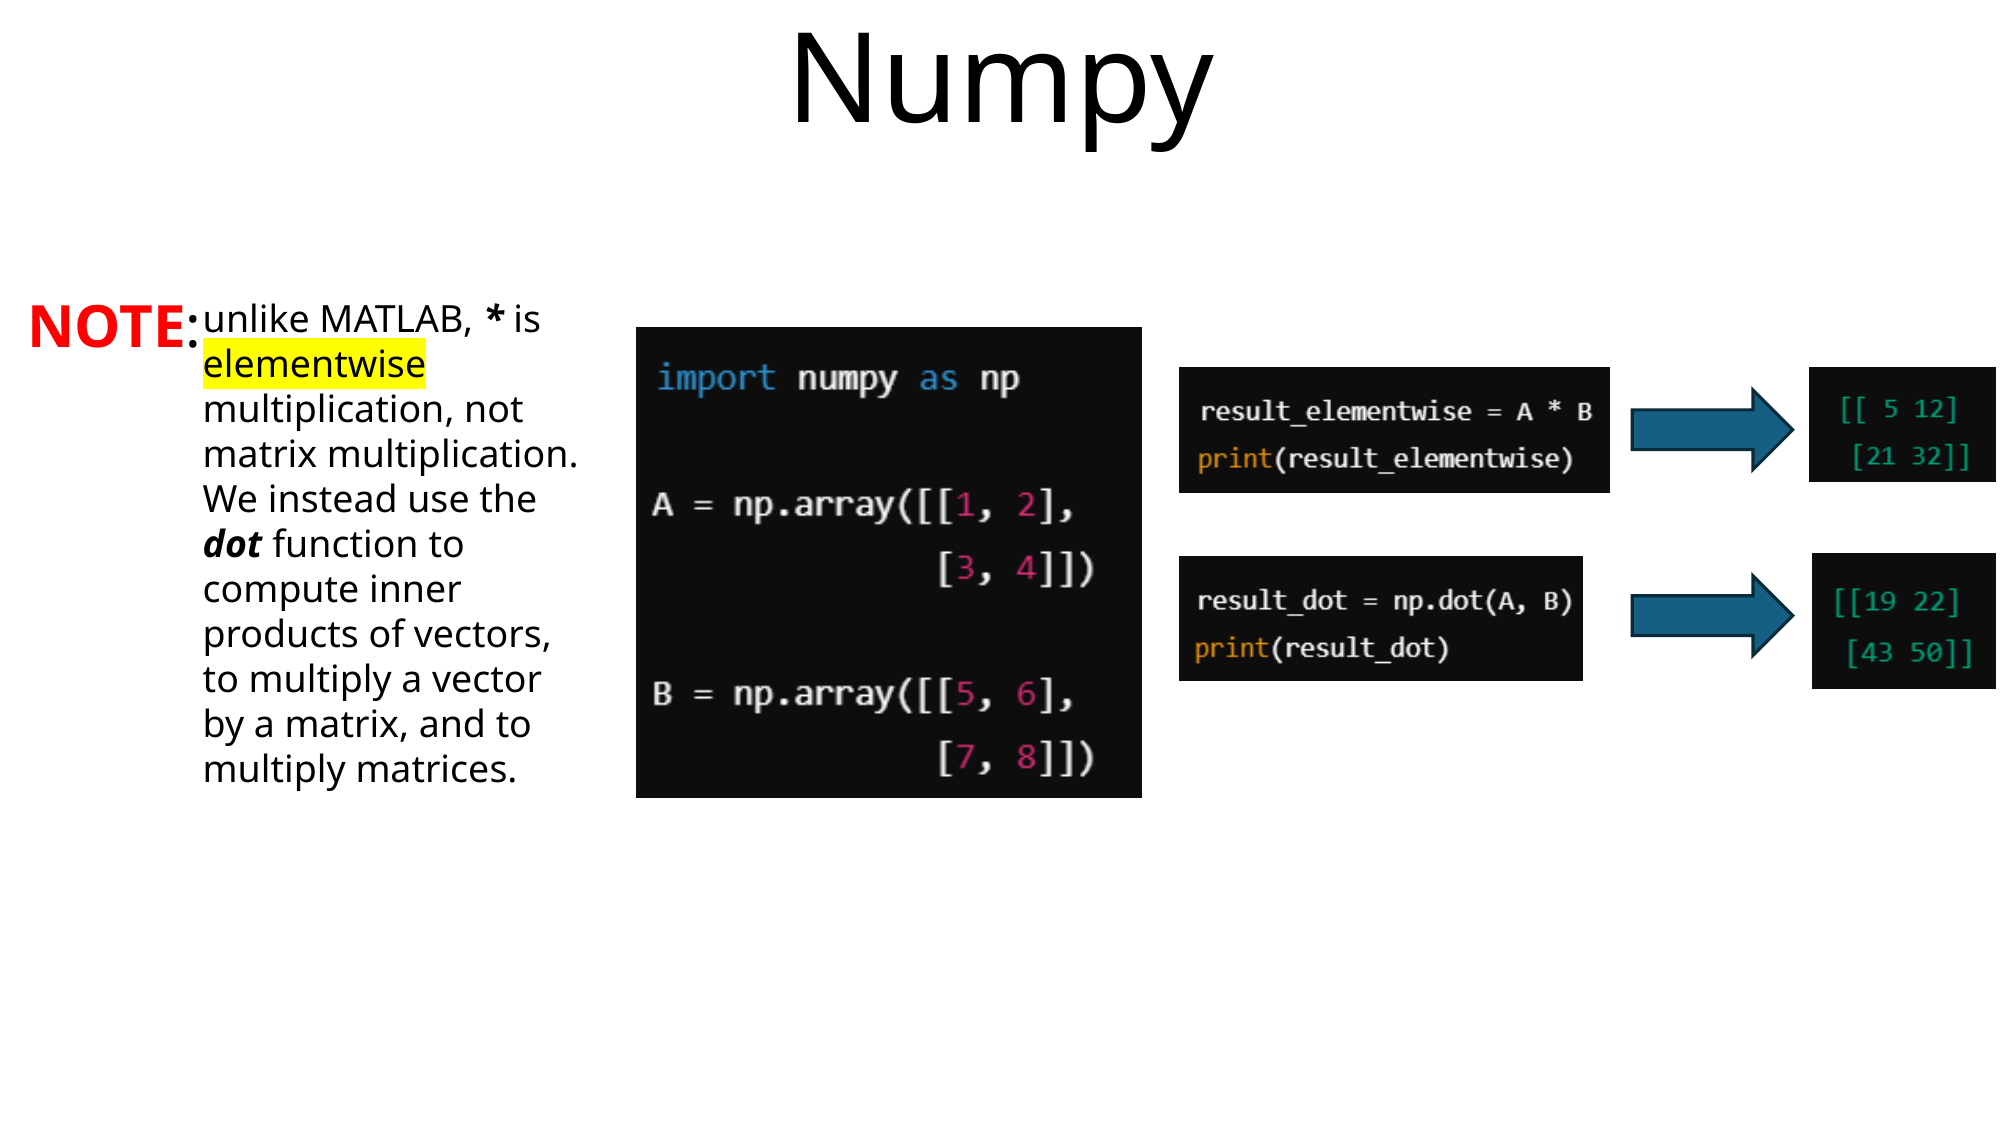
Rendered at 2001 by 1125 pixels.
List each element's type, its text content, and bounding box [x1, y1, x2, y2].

text_box NOTE: [12, 281, 353, 367]
text_box unlike MATLAB, * is elementwise multiplication, not matrix multiplication. We instead use the dot function to compute inner products of vectors, to multiply a vector by a matrix, and to multiply matrices. [187, 288, 600, 798]
picture [1178, 556, 1583, 681]
text_box [1630, 386, 1795, 474]
picture [1811, 552, 1997, 689]
title Numpy [527, 7, 1473, 158]
picture [1809, 366, 1997, 482]
text_box [1630, 572, 1795, 660]
picture [1178, 366, 1610, 493]
picture [636, 327, 1143, 798]
